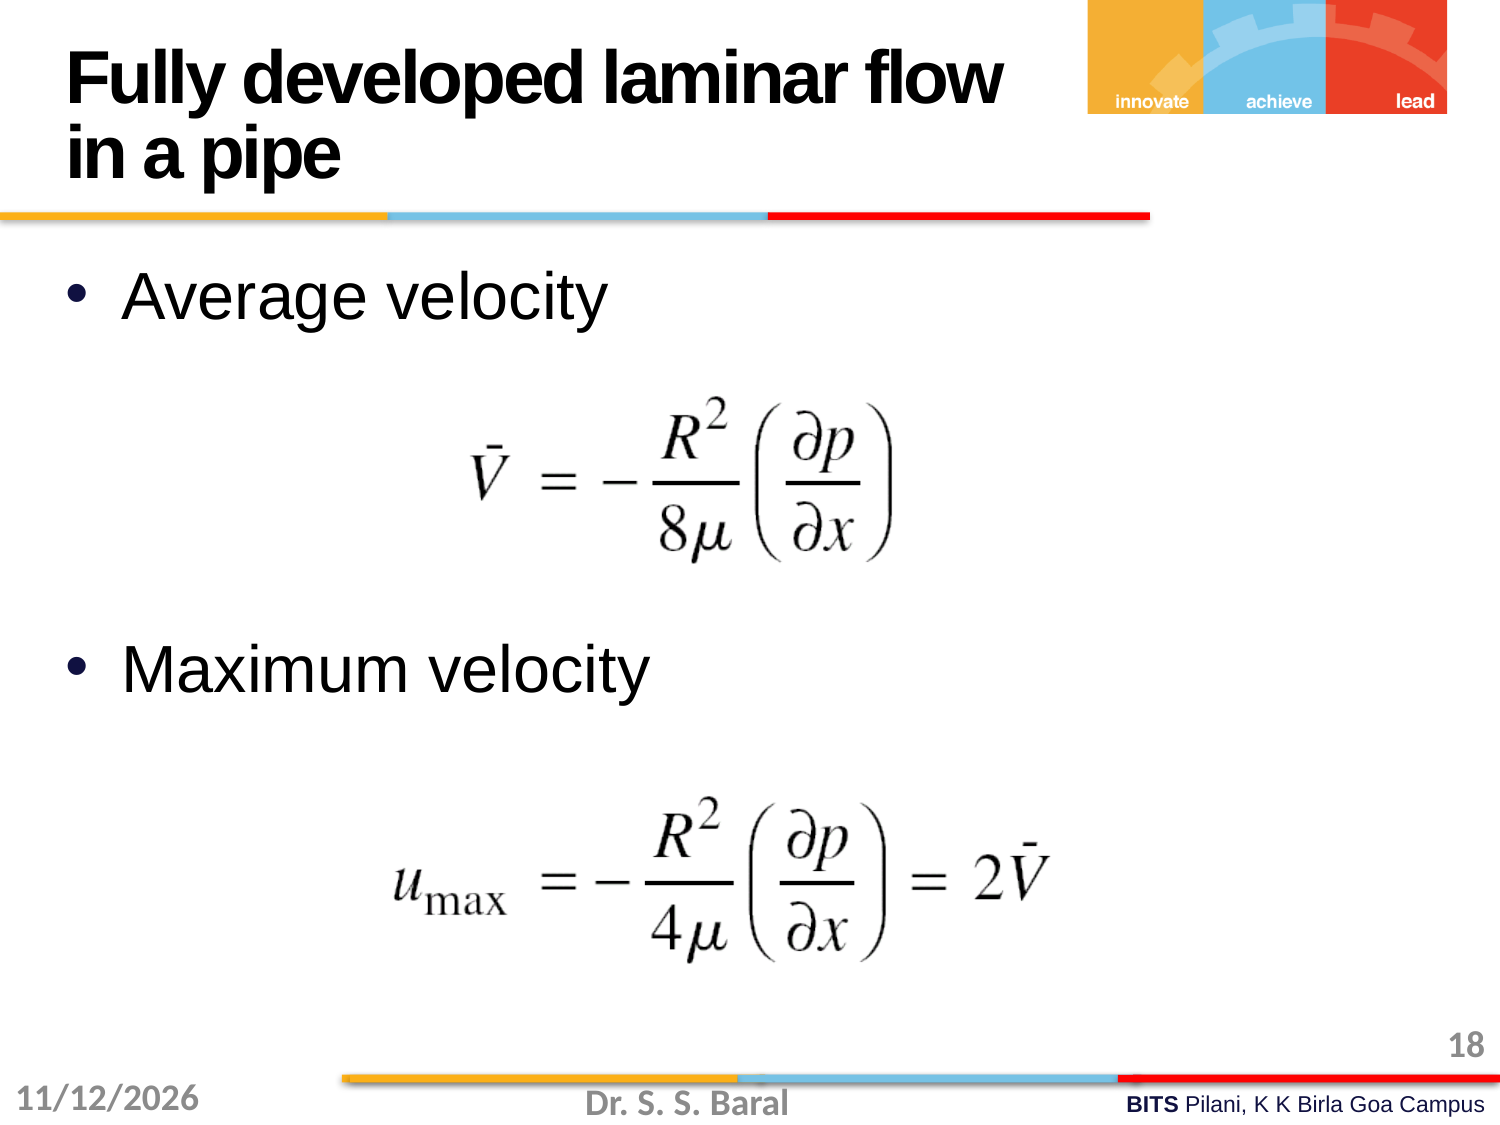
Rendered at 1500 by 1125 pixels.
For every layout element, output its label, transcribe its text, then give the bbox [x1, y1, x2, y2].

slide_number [0, 1065, 350, 1125]
list Average velocity Maximum velocity [50, 245, 1400, 988]
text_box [462, 387, 898, 576]
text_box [387, 787, 1057, 976]
picture [1087, 0, 1448, 114]
slide_number 18 [1400, 1012, 1500, 1073]
footer Dr. S. S. Baral [487, 1074, 888, 1125]
list Fully developed laminar flow in a pipe [50, 24, 1088, 213]
